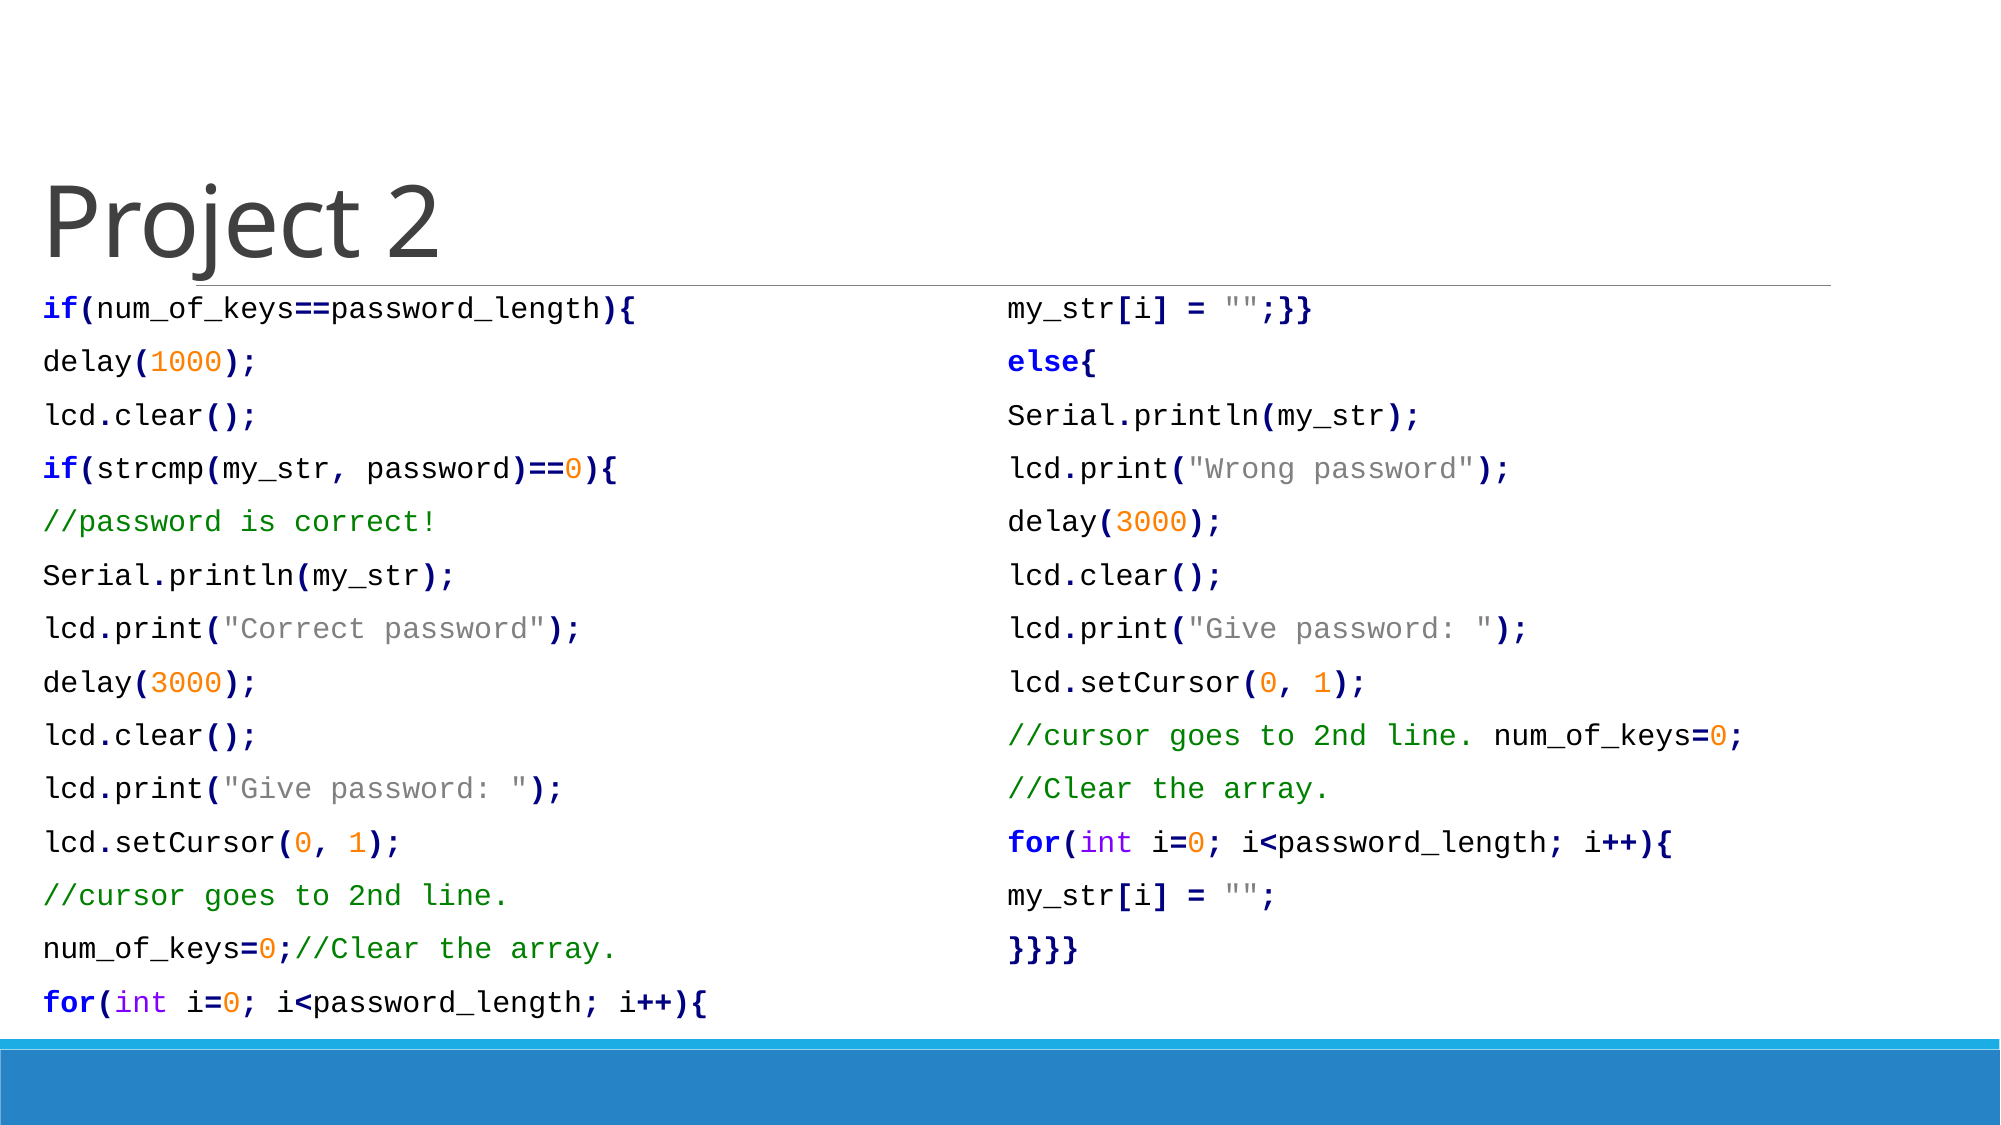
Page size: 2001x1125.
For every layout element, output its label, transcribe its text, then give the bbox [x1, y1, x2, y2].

list if(num_of_keys==password_length){ delay(1000); lcd.clear(); if(strcmp(my_str, password)==0){ //password is correct! Serial.println(my_str); lcd.print("Correct password"); delay(3000); lcd.clear(); lcd.print("Give password: "); lcd.setCursor(0, 1); //cursor goes to 2nd line. num_of_keys=0;//Clear the array. for(int i=0; i<password_length; i++){ my_str[i] = "";}} else{ Serial.println(my_str); lcd.print("Wrong password"); delay(3000); lcd.clear(); lcd.print("Give password: "); lcd.setCursor(0, 1); //cursor goes to 2nd line. num_of_keys=0; //Clear the array. for(int i=0; i<password_length; i++){ my_str[i] = ""; }}}} [42, 285, 1973, 1031]
title Project 2 [26, 47, 1830, 285]
